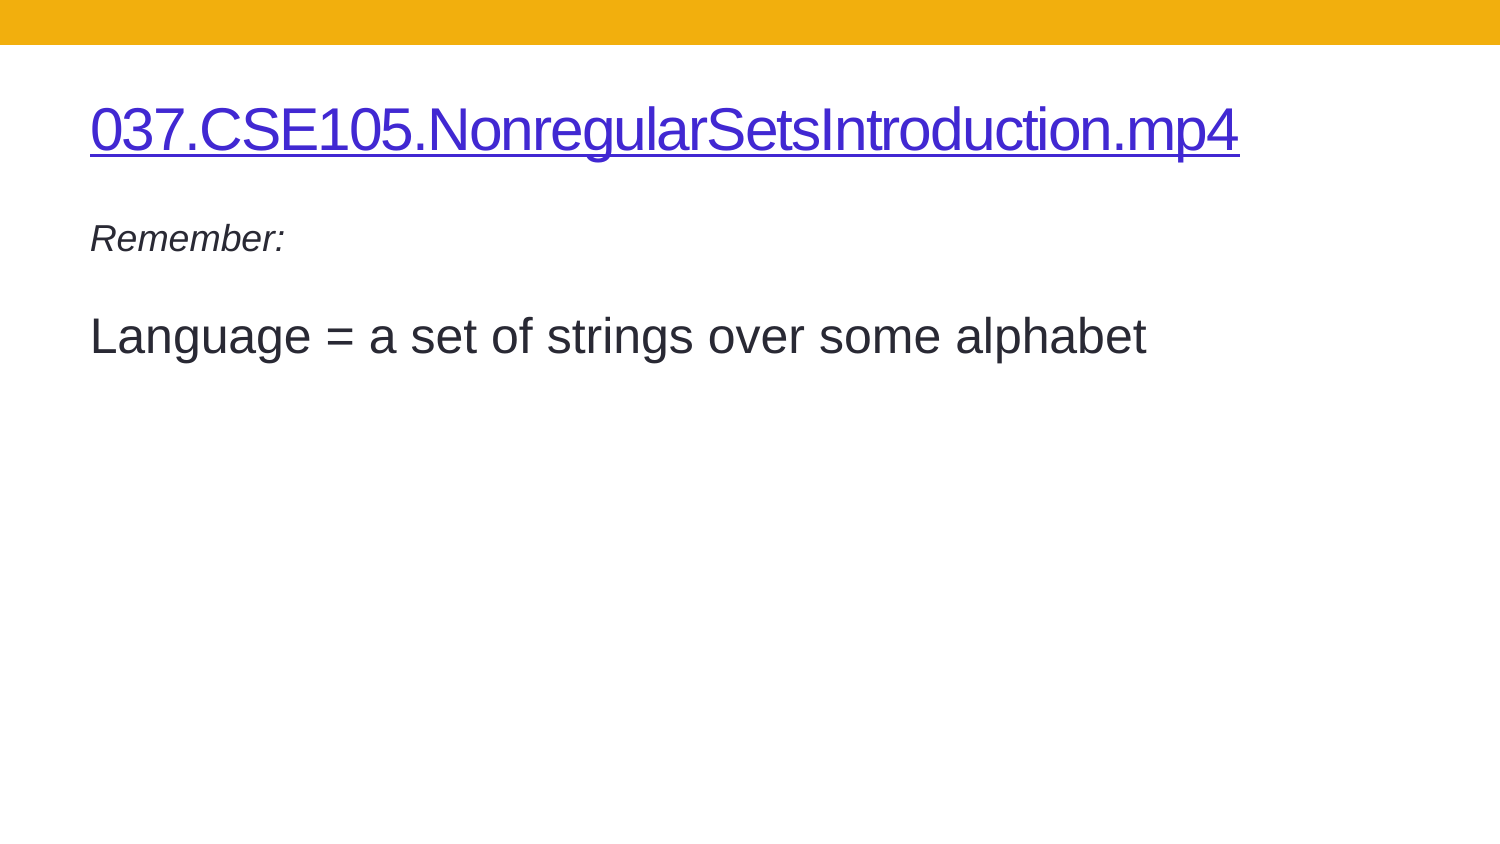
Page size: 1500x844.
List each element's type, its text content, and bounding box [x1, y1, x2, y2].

text_box Remember: Language = a set of strings over some alphabet [74, 206, 1461, 416]
title 037.CSE105.NonregularSetsIntroduction.mp4 [75, 65, 1425, 188]
